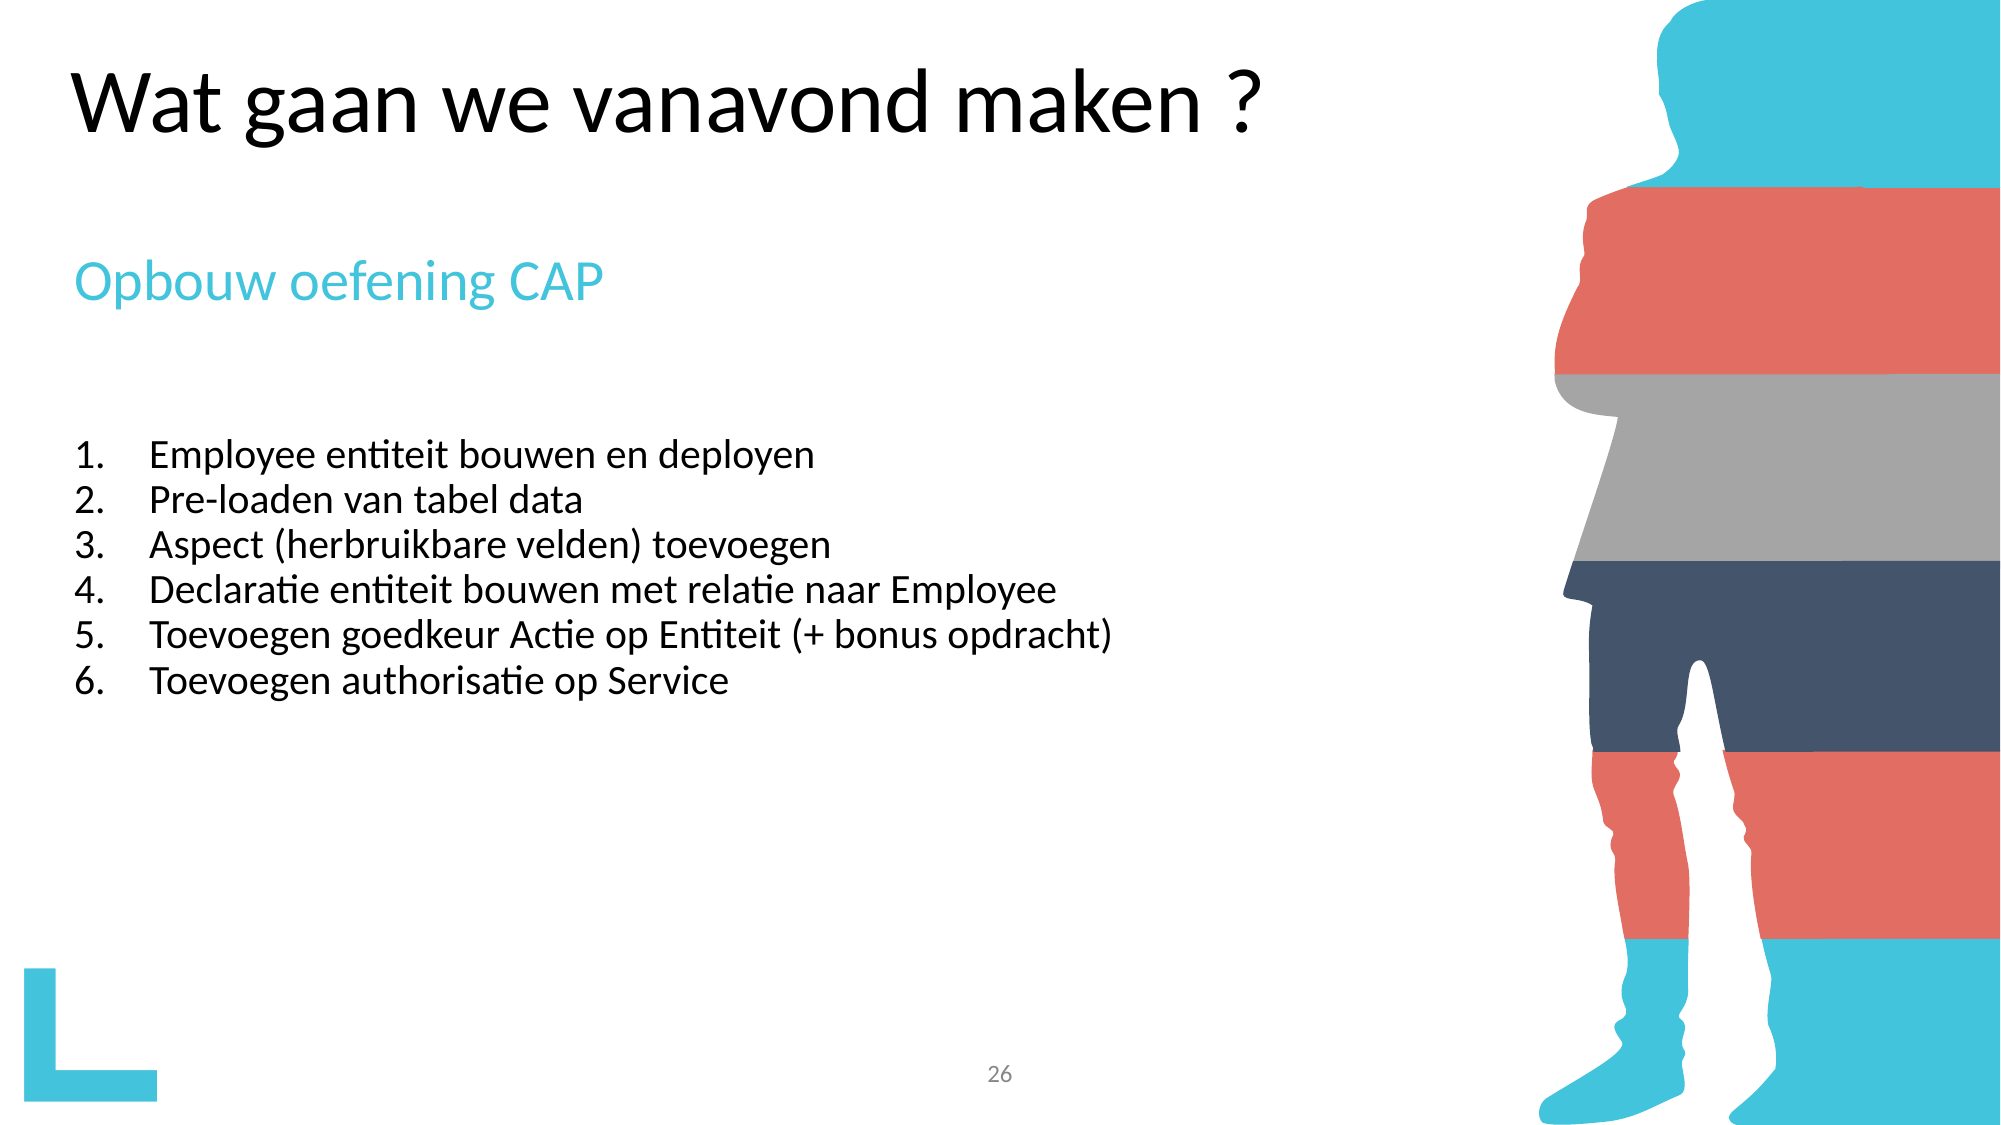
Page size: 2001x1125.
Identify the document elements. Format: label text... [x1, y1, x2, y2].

title Wat gaan we vanavond maken ? [59, 1, 1388, 205]
slide_number 26 [940, 1042, 1059, 1103]
list Employee entiteit bouwen en deployen Pre-loaden van tabel data Aspect (herbruikbare velden) toevoegen Declaratie entiteit bouwen met relatie naar Employee Toevoegen goedkeur Actie op Entiteit (+ bonus opdracht) Toevoegen authorisatie op Service [59, 425, 1388, 861]
list Opbouw oefening CAP [59, 242, 1388, 375]
